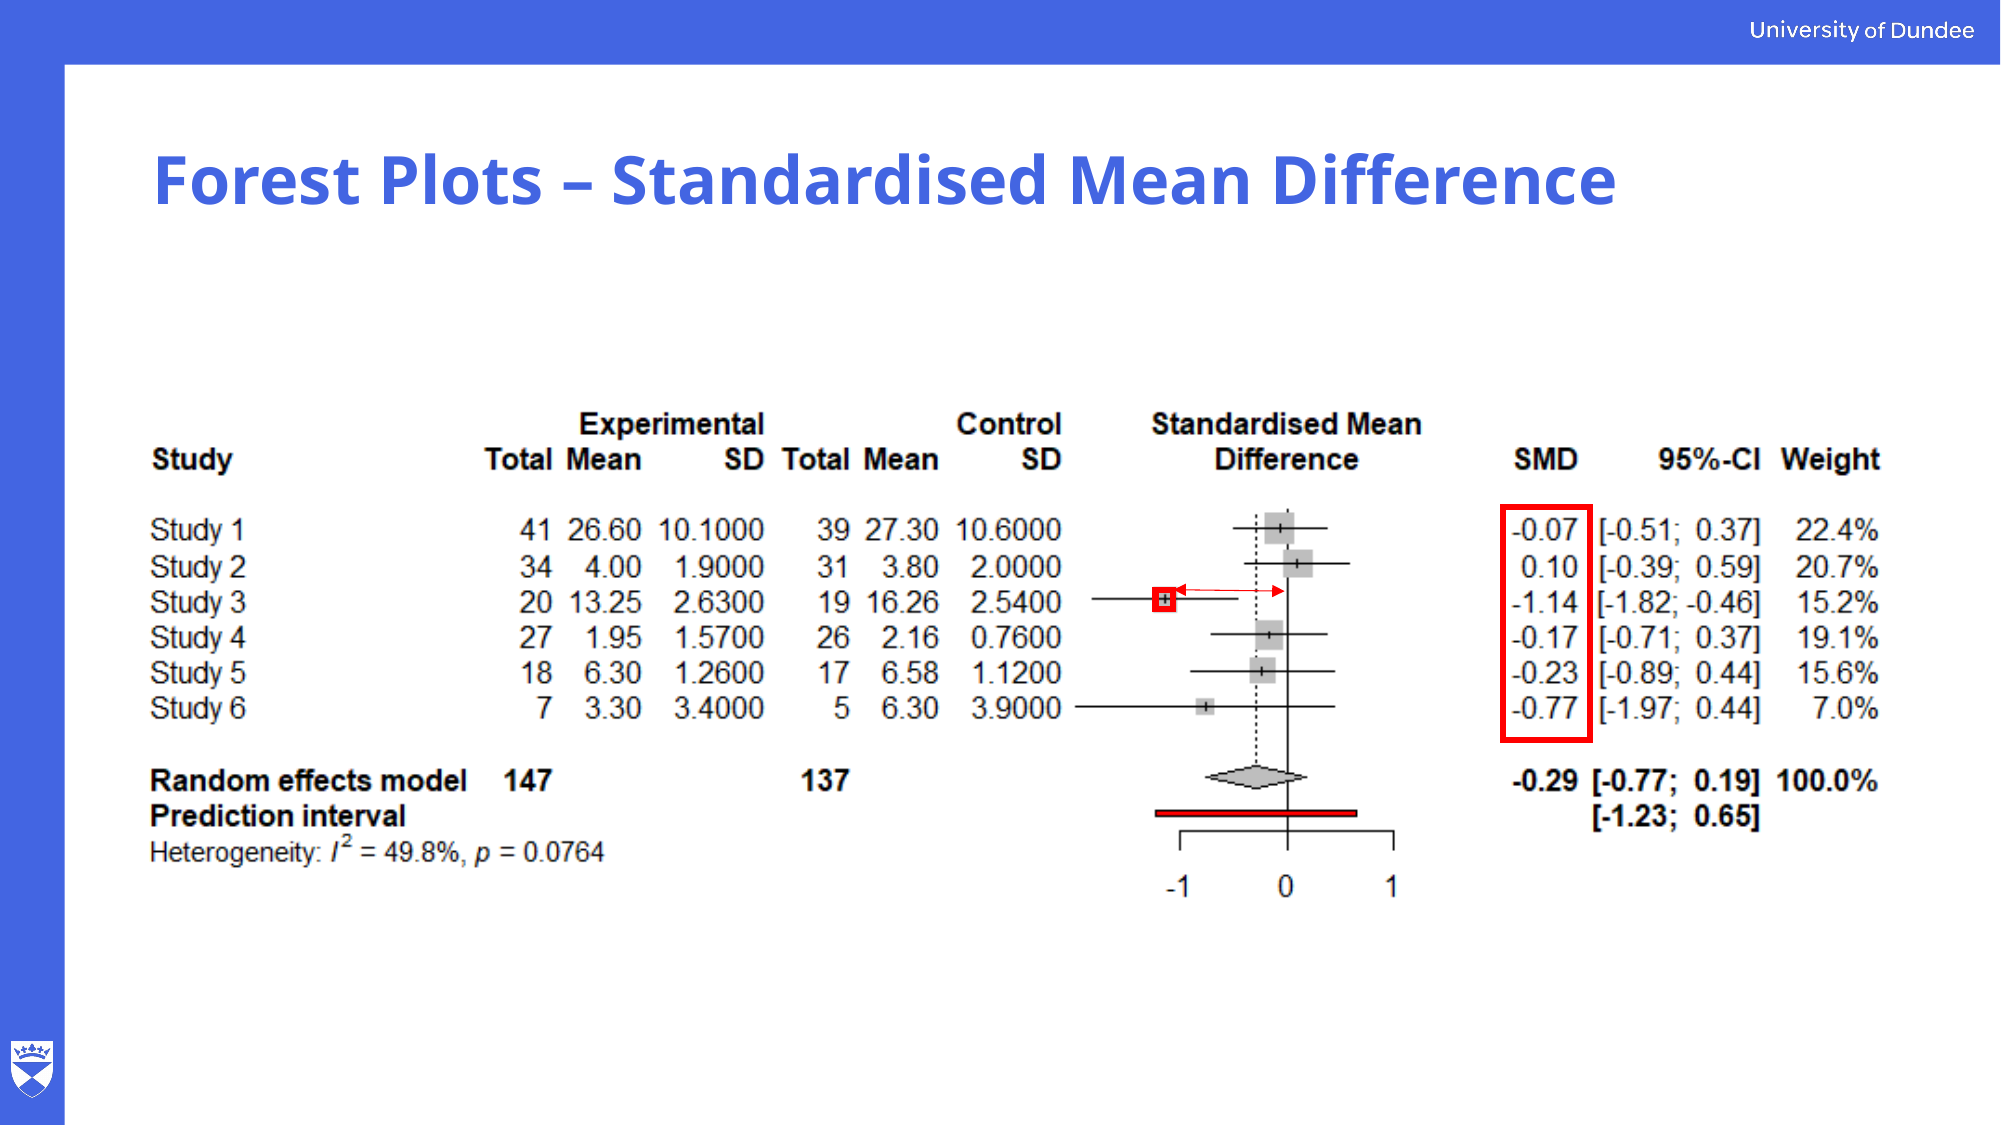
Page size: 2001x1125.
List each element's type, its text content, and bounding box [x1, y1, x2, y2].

picture [1751, 20, 1974, 42]
title Forest Plots – Standardised Mean Difference [137, 127, 1863, 238]
picture [11, 1041, 53, 1098]
picture [87, 264, 1945, 1007]
